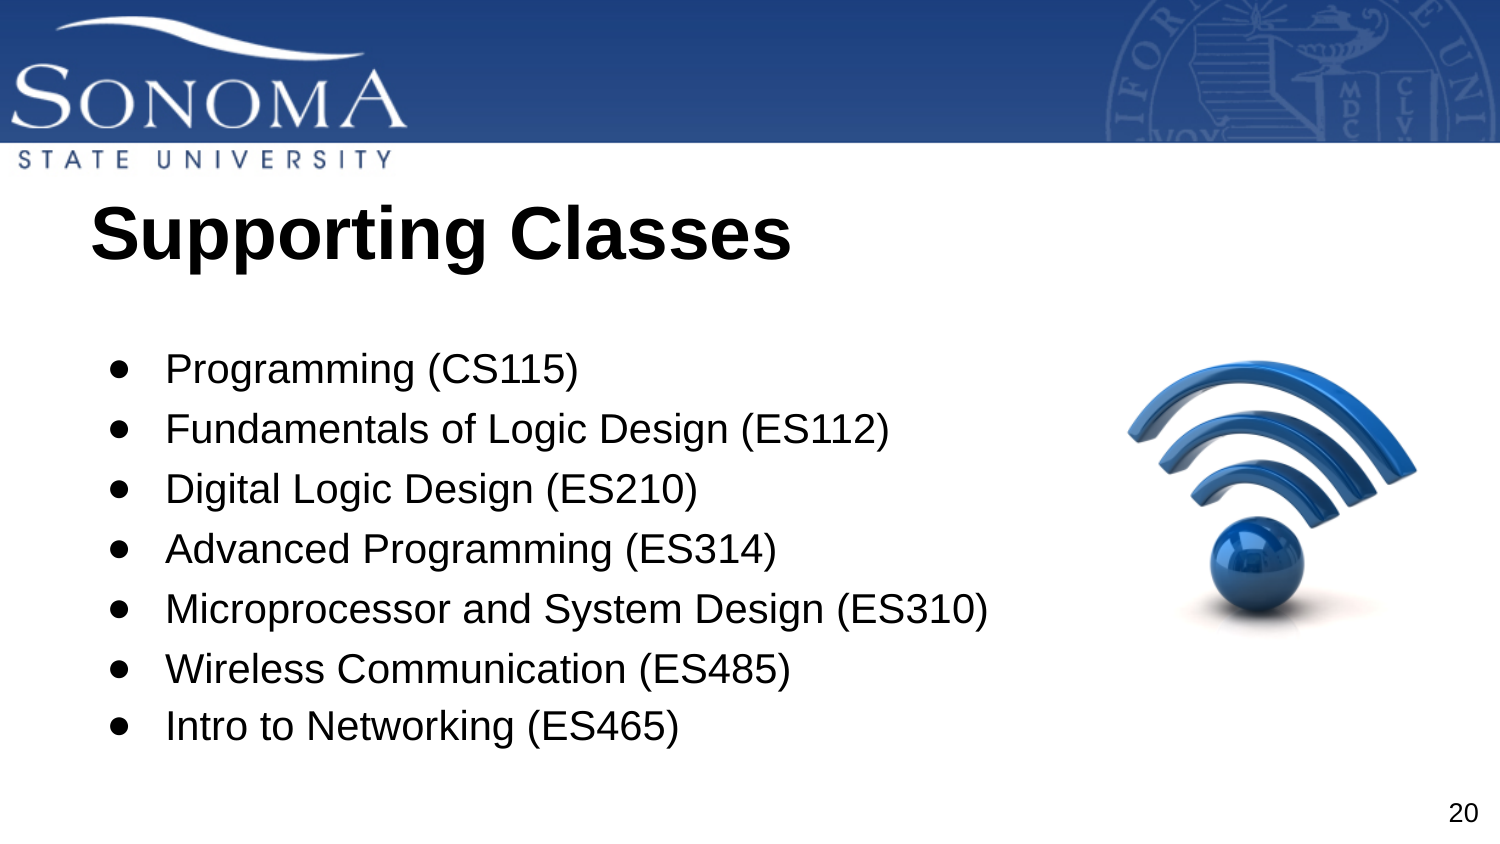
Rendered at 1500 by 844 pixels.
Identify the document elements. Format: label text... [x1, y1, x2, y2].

list Programming (CS115) Fundamentals of Logic Design (ES112) Digital Logic Design (ES210) Advanced Programming (ES314) Microprocessor and System Design (ES310) Wireless Communication (ES485) Intro to Networking (ES465) [75, 316, 1425, 844]
title Supporting Classes [75, 186, 1425, 290]
slide_number 20 [1403, 779, 1494, 844]
picture [0, 0, 1500, 177]
picture [1121, 344, 1426, 649]
